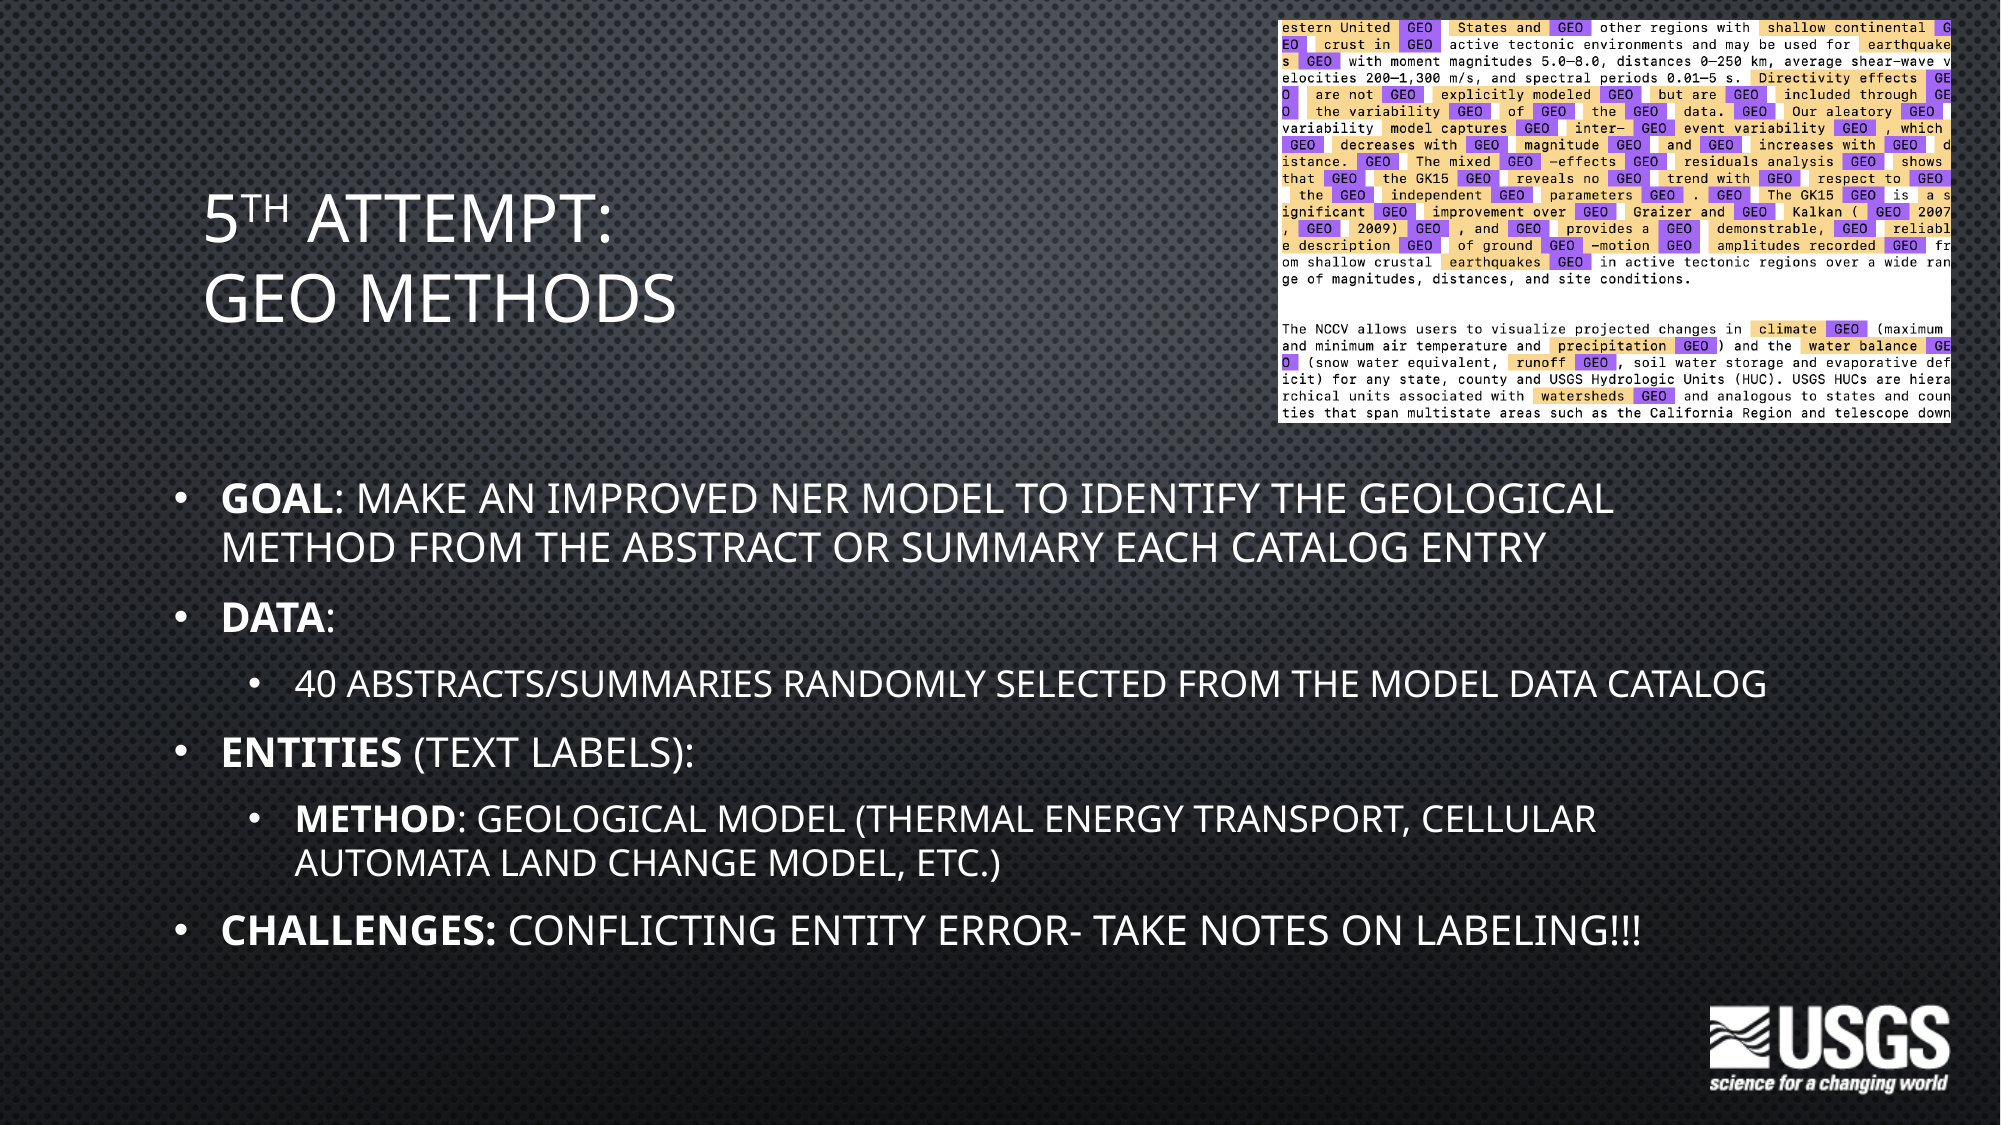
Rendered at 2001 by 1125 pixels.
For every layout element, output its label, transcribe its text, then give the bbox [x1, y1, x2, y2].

title 5th Attempt: GEO METHODS [187, 99, 1278, 413]
list Goal: Make an improved NER model to identify the geological method from the abstract or summary each catalog entry Data: 40 Abstracts/summaries randomly selected from the Model Data Catalog Entities (Text Labels): Method: Geological Model (thermal energy transport, cellular automata land change model, etc.) Challenges: Conflicting entity error- Take notes on labeling!!! [158, 456, 1784, 970]
picture [1278, 20, 1951, 423]
picture [1710, 1003, 1951, 1099]
